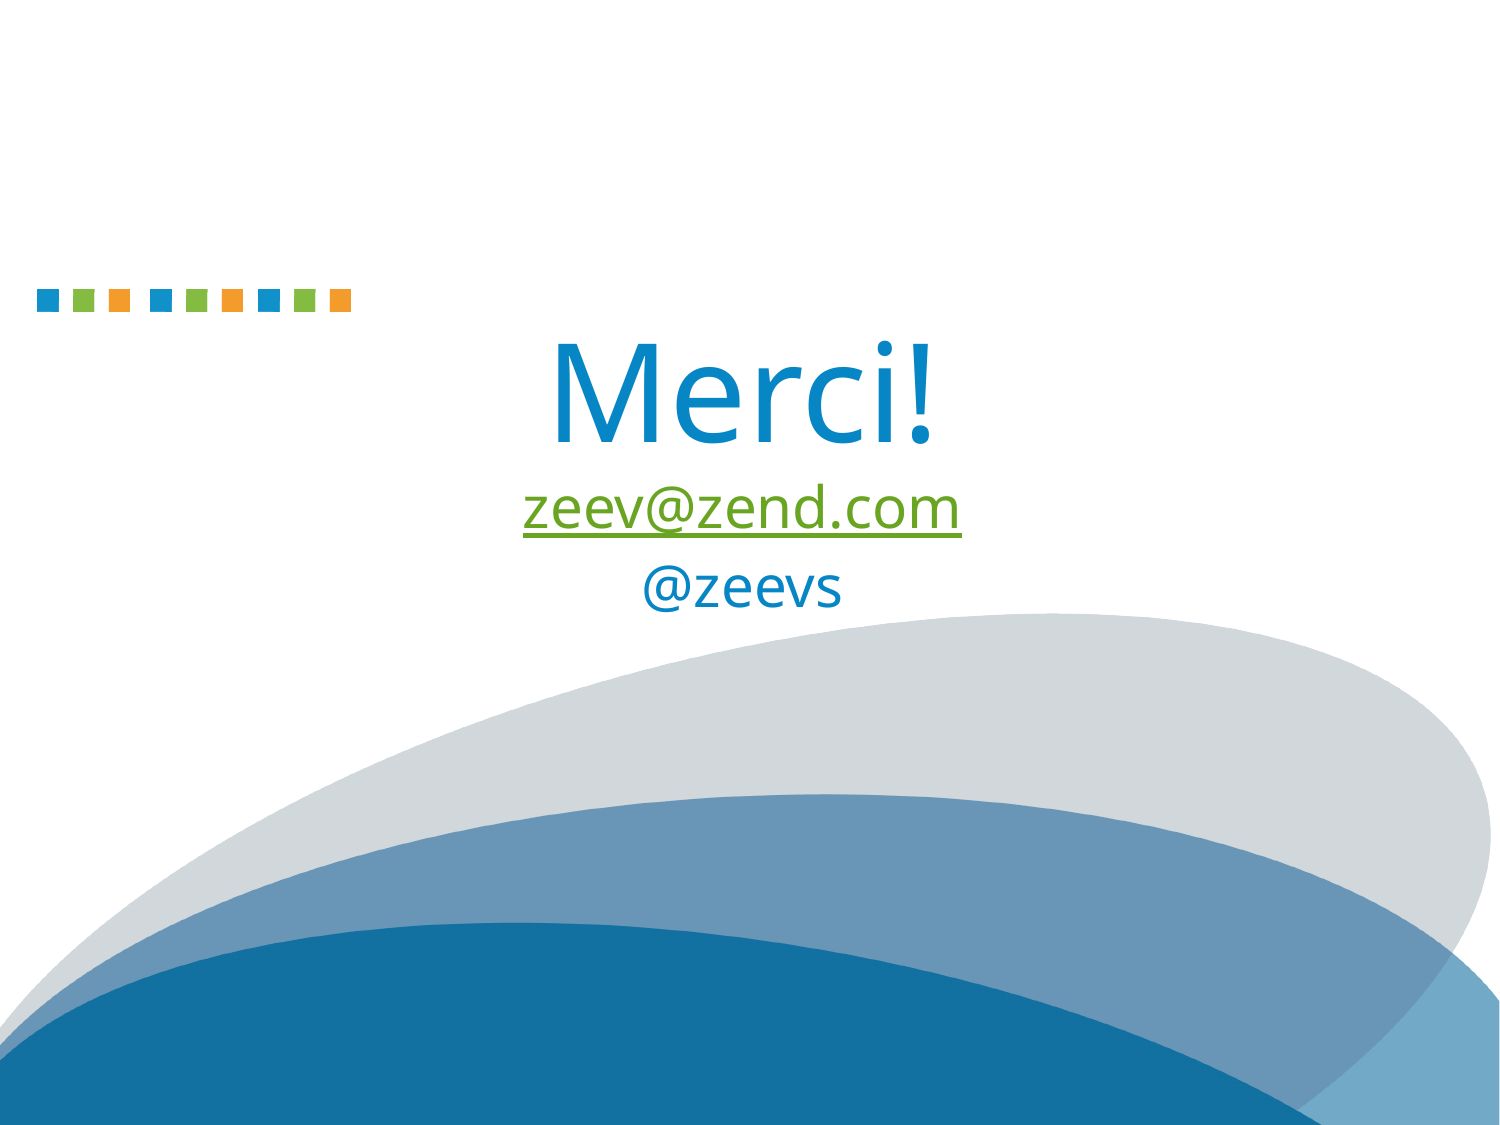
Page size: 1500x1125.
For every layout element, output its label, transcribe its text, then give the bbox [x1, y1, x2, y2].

picture [150, 289, 243, 312]
picture [677, 590, 685, 596]
picture [0, 590, 1500, 1125]
title Merci! zeev@zend.com @zeevs [0, 374, 1500, 551]
picture [37, 289, 130, 312]
picture [258, 289, 351, 312]
picture [797, 590, 803, 599]
picture [661, 590, 671, 596]
